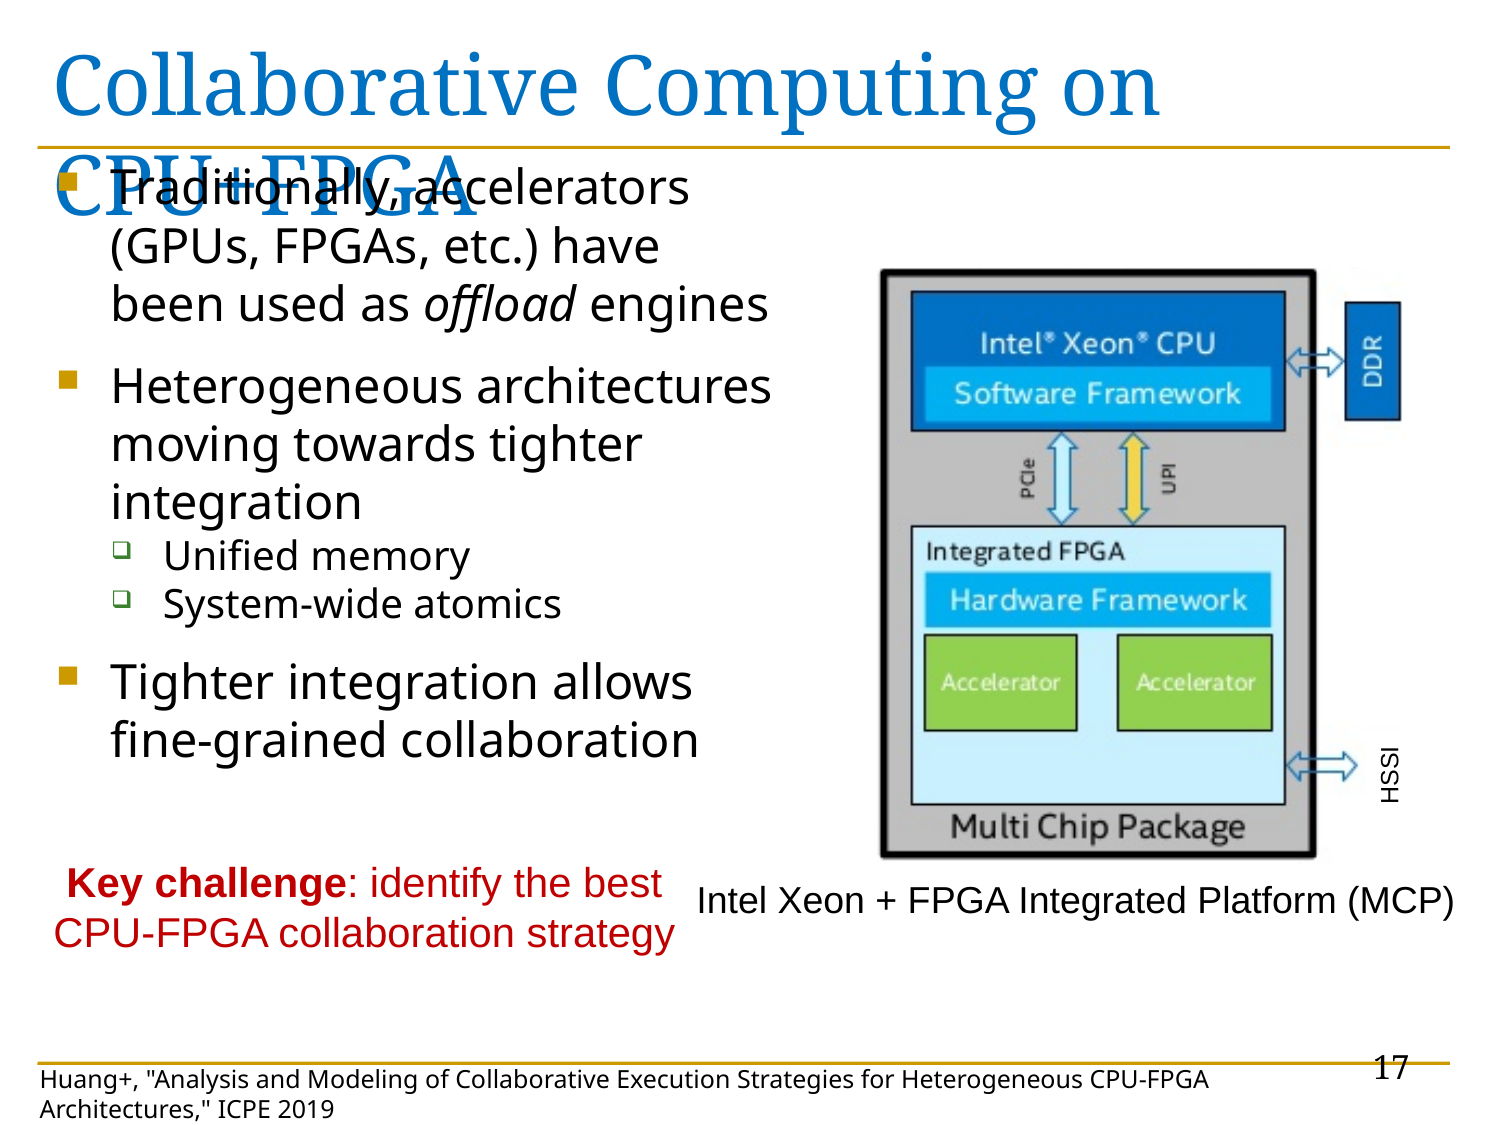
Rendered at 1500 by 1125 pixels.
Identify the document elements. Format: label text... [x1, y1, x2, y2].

list Traditionally, accelerators (GPUs, FPGAs, etc.) have been used as offload engines Heterogeneous architectures moving towards tighter integration Unified memory System-wide atomics Tighter integration allows fine-grained collaboration [41, 149, 794, 839]
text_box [716, 266, 1436, 930]
title Collaborative Computing on CPU+FPGA [37, 24, 1450, 200]
text_box Key challenge: identify the best CPU-FPGA collaboration strategy [29, 847, 700, 963]
slide_number 17 [1074, 1023, 1426, 1100]
text_box Huang+, "Analysis and Modeling of Collaborative Execution Strategies for Heterogeneous CPU-FPGA Architectures," ICPE 2019 [24, 1056, 1353, 1125]
